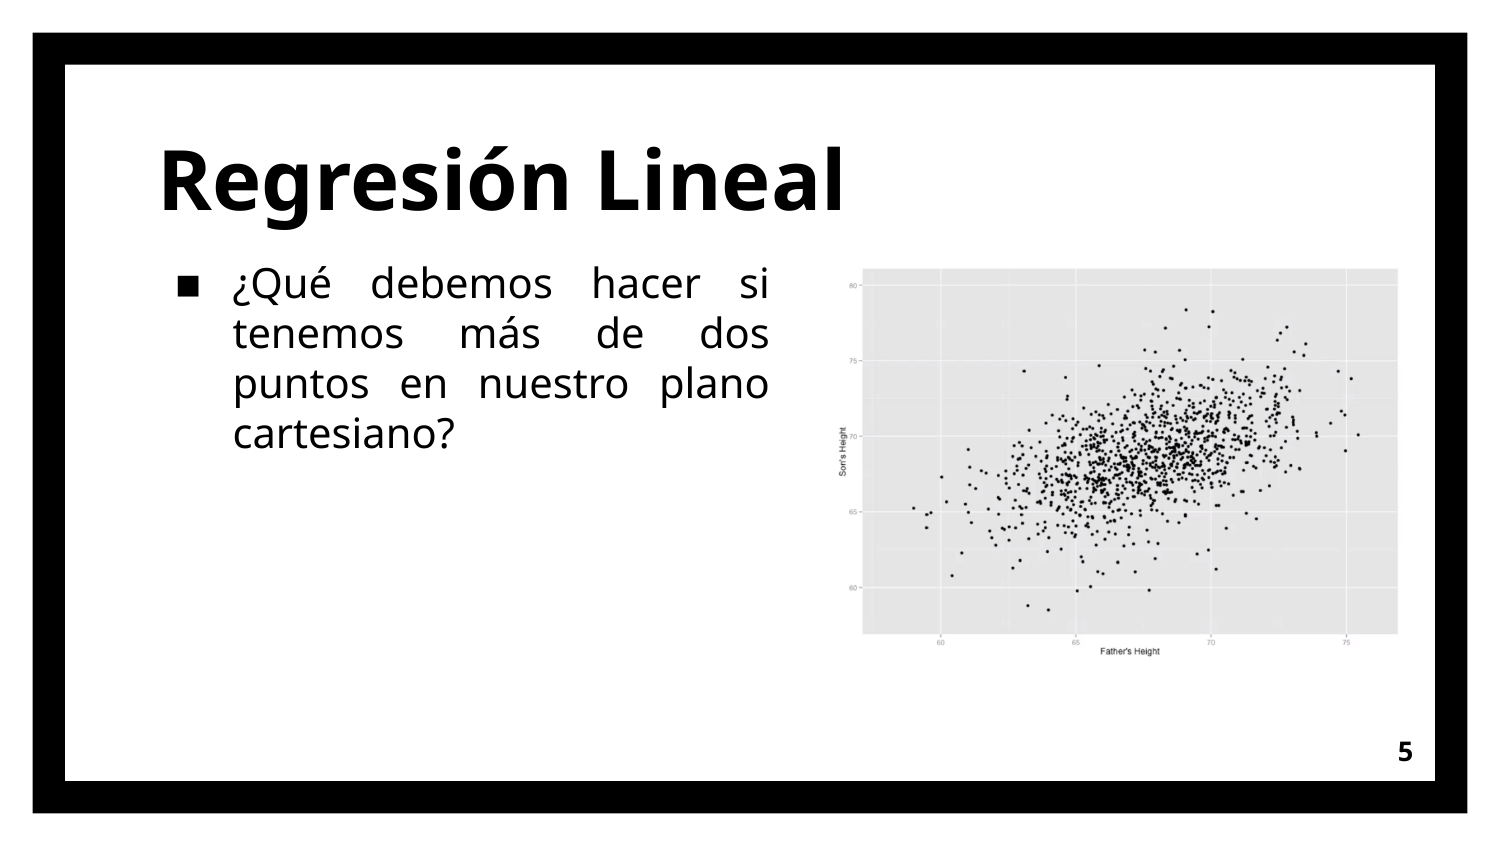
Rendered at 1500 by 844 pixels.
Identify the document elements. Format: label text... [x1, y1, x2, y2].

list ¿Qué debemos hacer si tenemos más de dos puntos en nuestro plano cartesiano? [142, 241, 786, 645]
picture [832, 250, 1405, 663]
title Regresión Lineal [142, 139, 978, 242]
slide_number 5 [1338, 720, 1429, 786]
